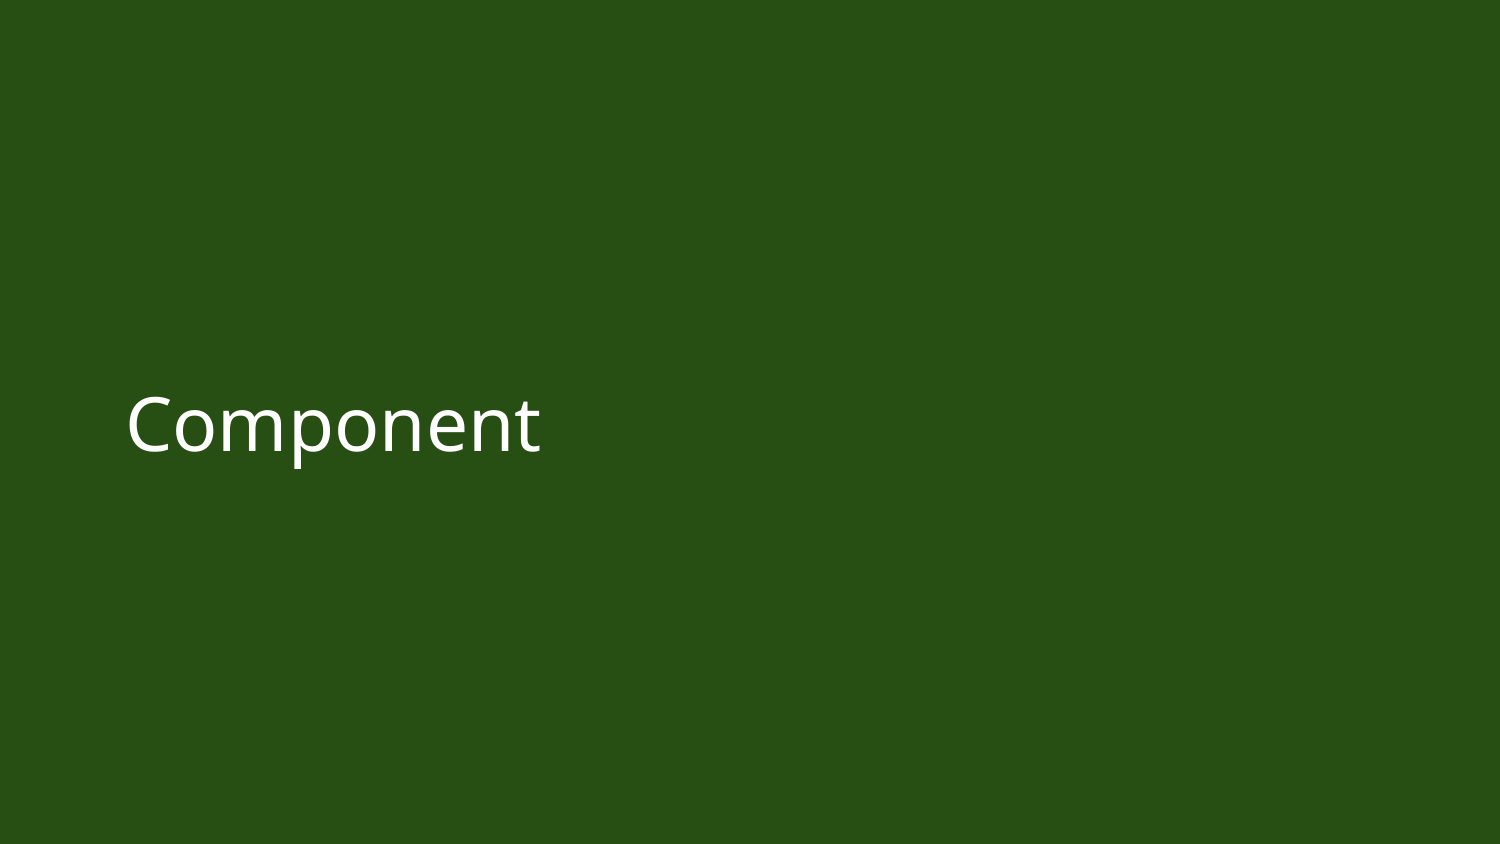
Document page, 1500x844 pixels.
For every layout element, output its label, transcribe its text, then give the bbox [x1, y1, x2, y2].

title Component [110, 351, 1399, 493]
